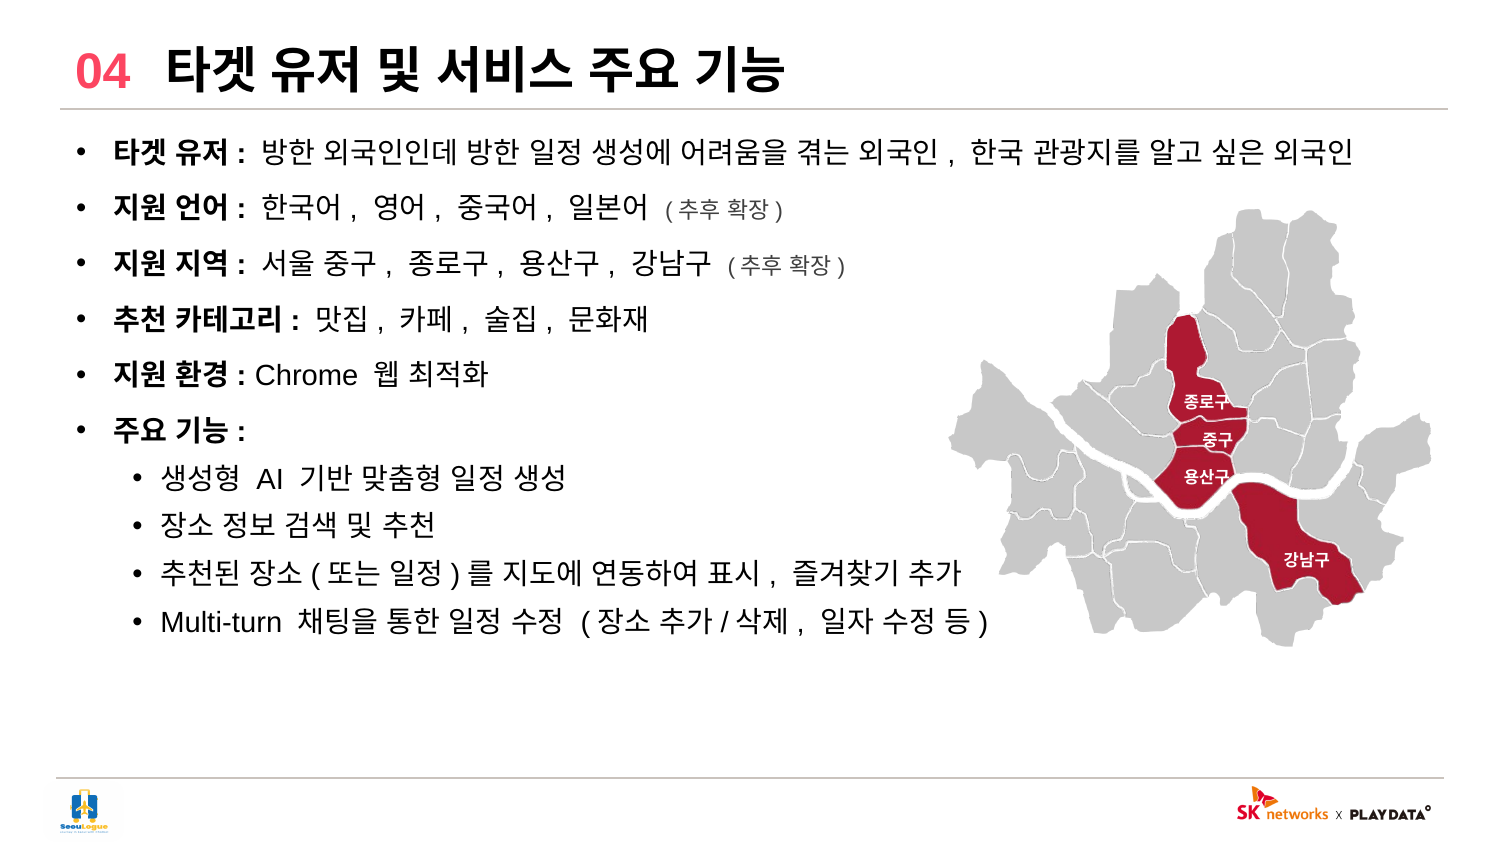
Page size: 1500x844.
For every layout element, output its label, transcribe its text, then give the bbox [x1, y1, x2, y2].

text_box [934, 162, 1448, 682]
list 04 [59, 21, 163, 107]
picture [43, 780, 125, 843]
picture [1237, 786, 1431, 829]
list 타겟 유저: 방한 외국인인데 방한 일정 생성에 어려움을 겪는 외국인, 한국 관광지를 알고 싶은 외국인 지원 언어: 한국어, 영어, 중국어, 일본어 (추후 확장) 지원 지역: 서울 중구, 종로구, 용산구, 강남구 (추후 확장) 추천 카테고리: 맛집, 카페, 술집, 문화재 지원 환경: Chrome 웹 최적화 주요 기능: 생성형 AI 기반 맞춤형 일정 생성 장소 정보 검색 및 추천 추천된 장소(또는 일정)를 지도에 연동하여 표시, 즐겨찾기 추가 Multi-turn 채팅을 통한 일정 수정 (장소 추가/삭제, 일자 수정 등) [60, 121, 1439, 760]
title 타겟 유저 및 서비스 주요 기능 [163, 21, 1439, 107]
